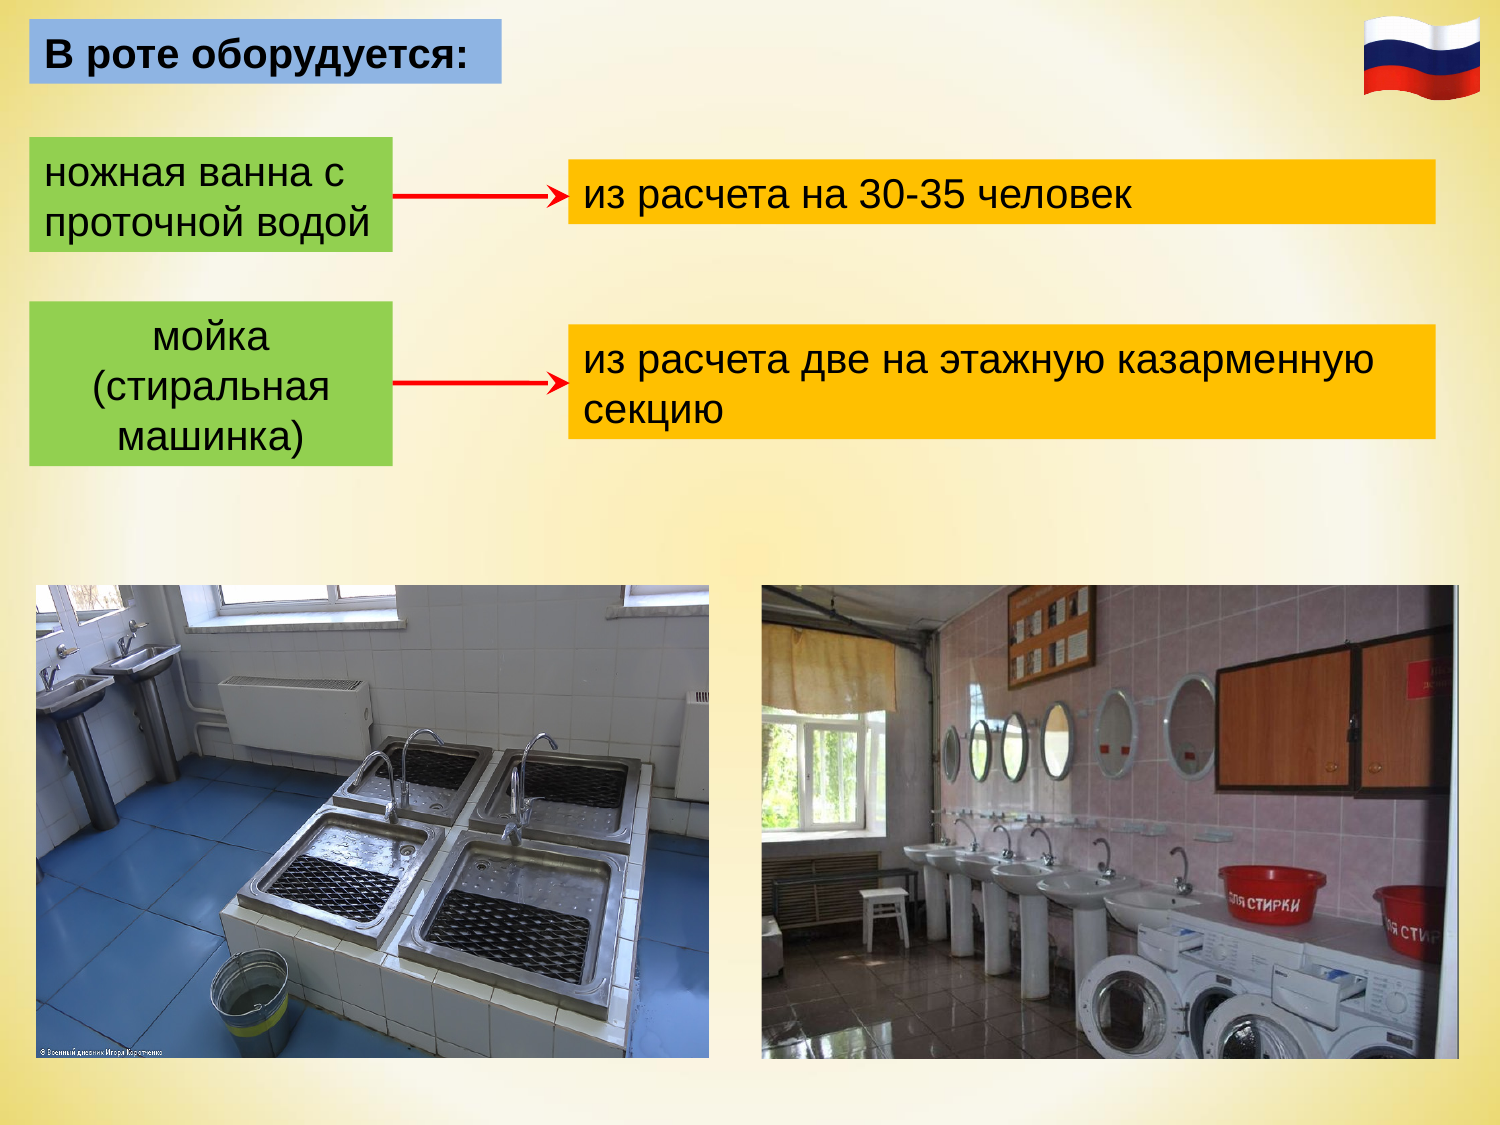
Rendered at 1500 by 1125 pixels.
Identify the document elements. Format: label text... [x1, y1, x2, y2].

picture [0, 0, 1500, 1125]
text_box из расчета две на этажную казарменную секцию [568, 324, 1436, 440]
text_box [549, 186, 570, 207]
text_box ножная ванна с проточной водой [29, 137, 393, 252]
text_box В роте оборудуется: [29, 19, 502, 84]
text_box [549, 372, 570, 394]
text_box мойка (стиральная машинка) [29, 301, 393, 467]
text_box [1364, 15, 1480, 101]
text_box из расчета на 30-35 человек [568, 159, 1436, 225]
